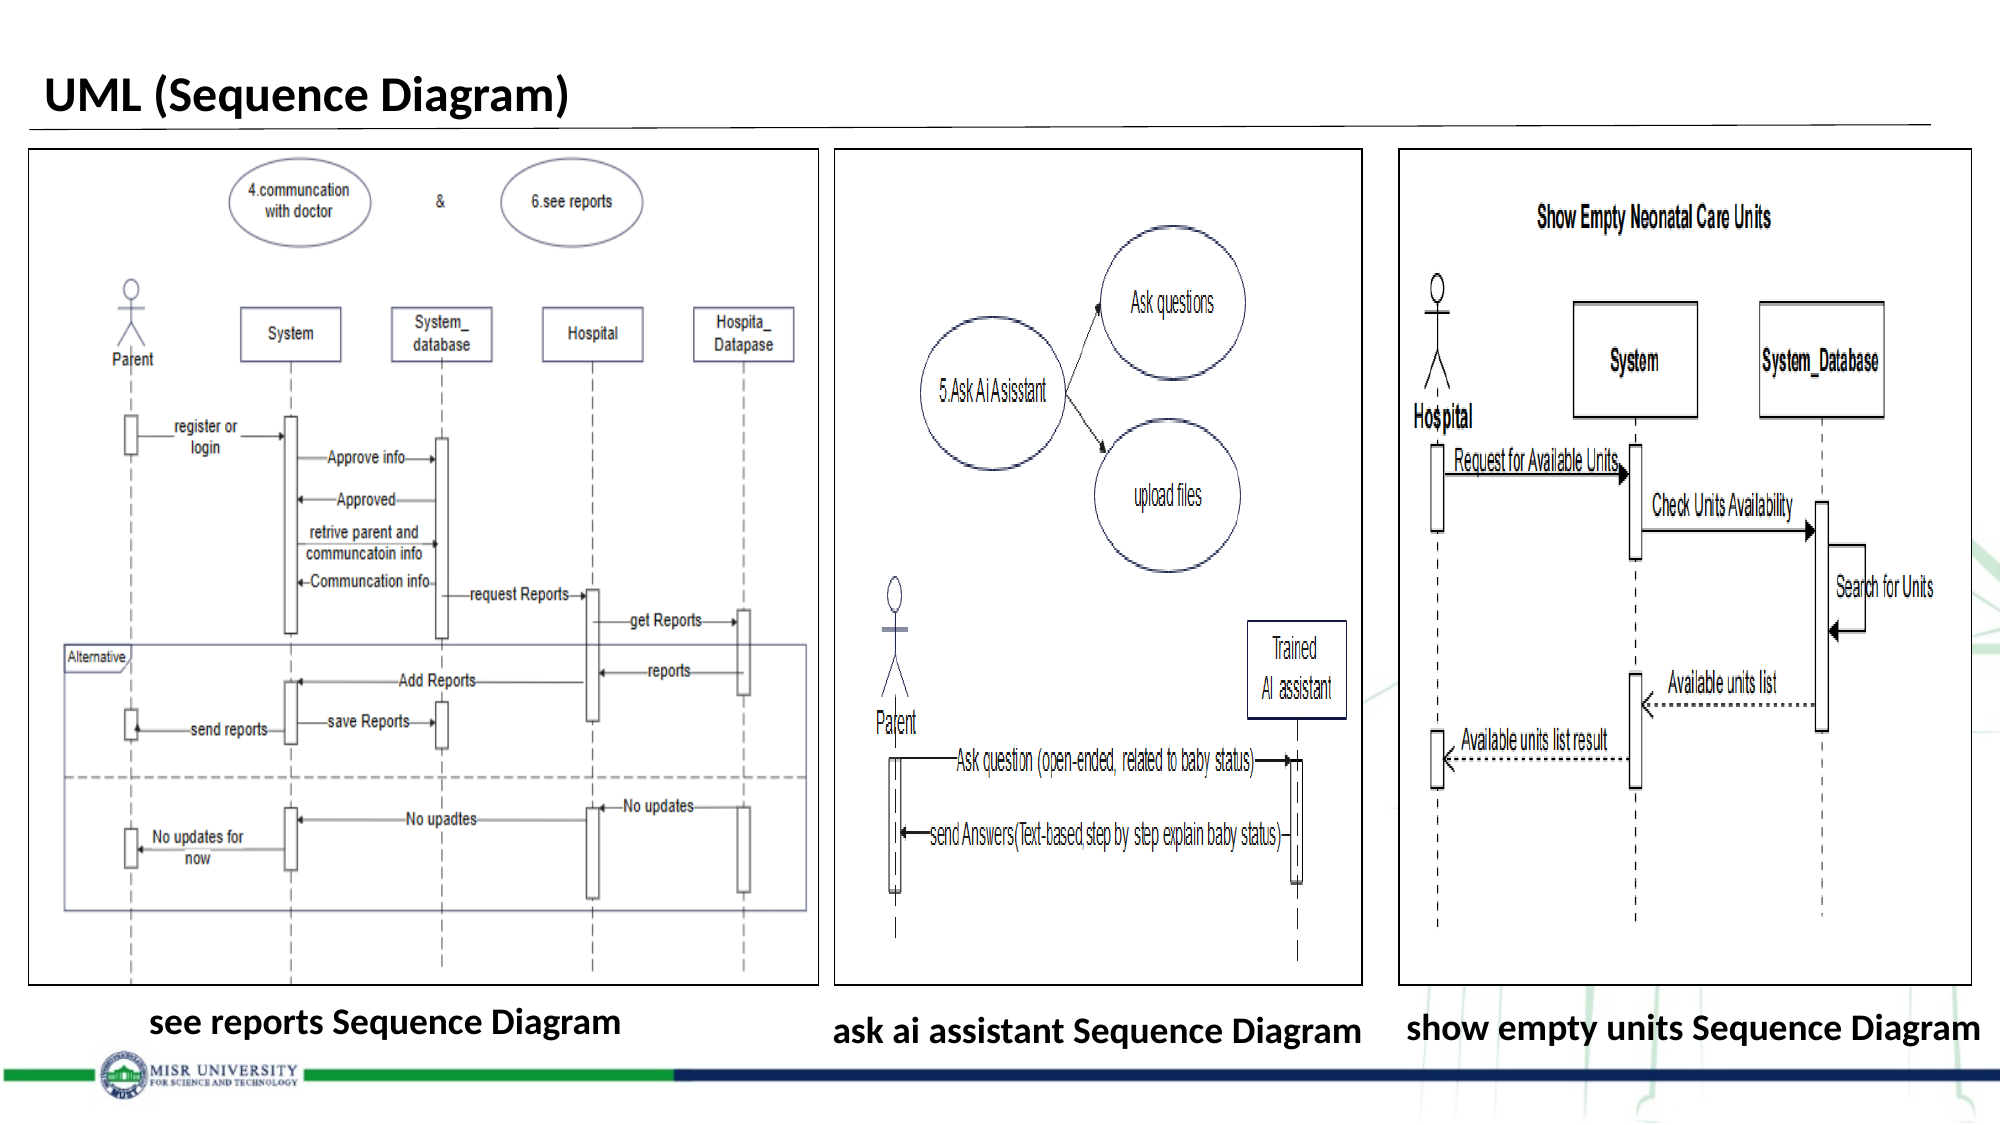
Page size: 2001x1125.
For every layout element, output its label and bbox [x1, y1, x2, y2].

text_box [29, 124, 1931, 130]
picture [3, 0, 2000, 1123]
